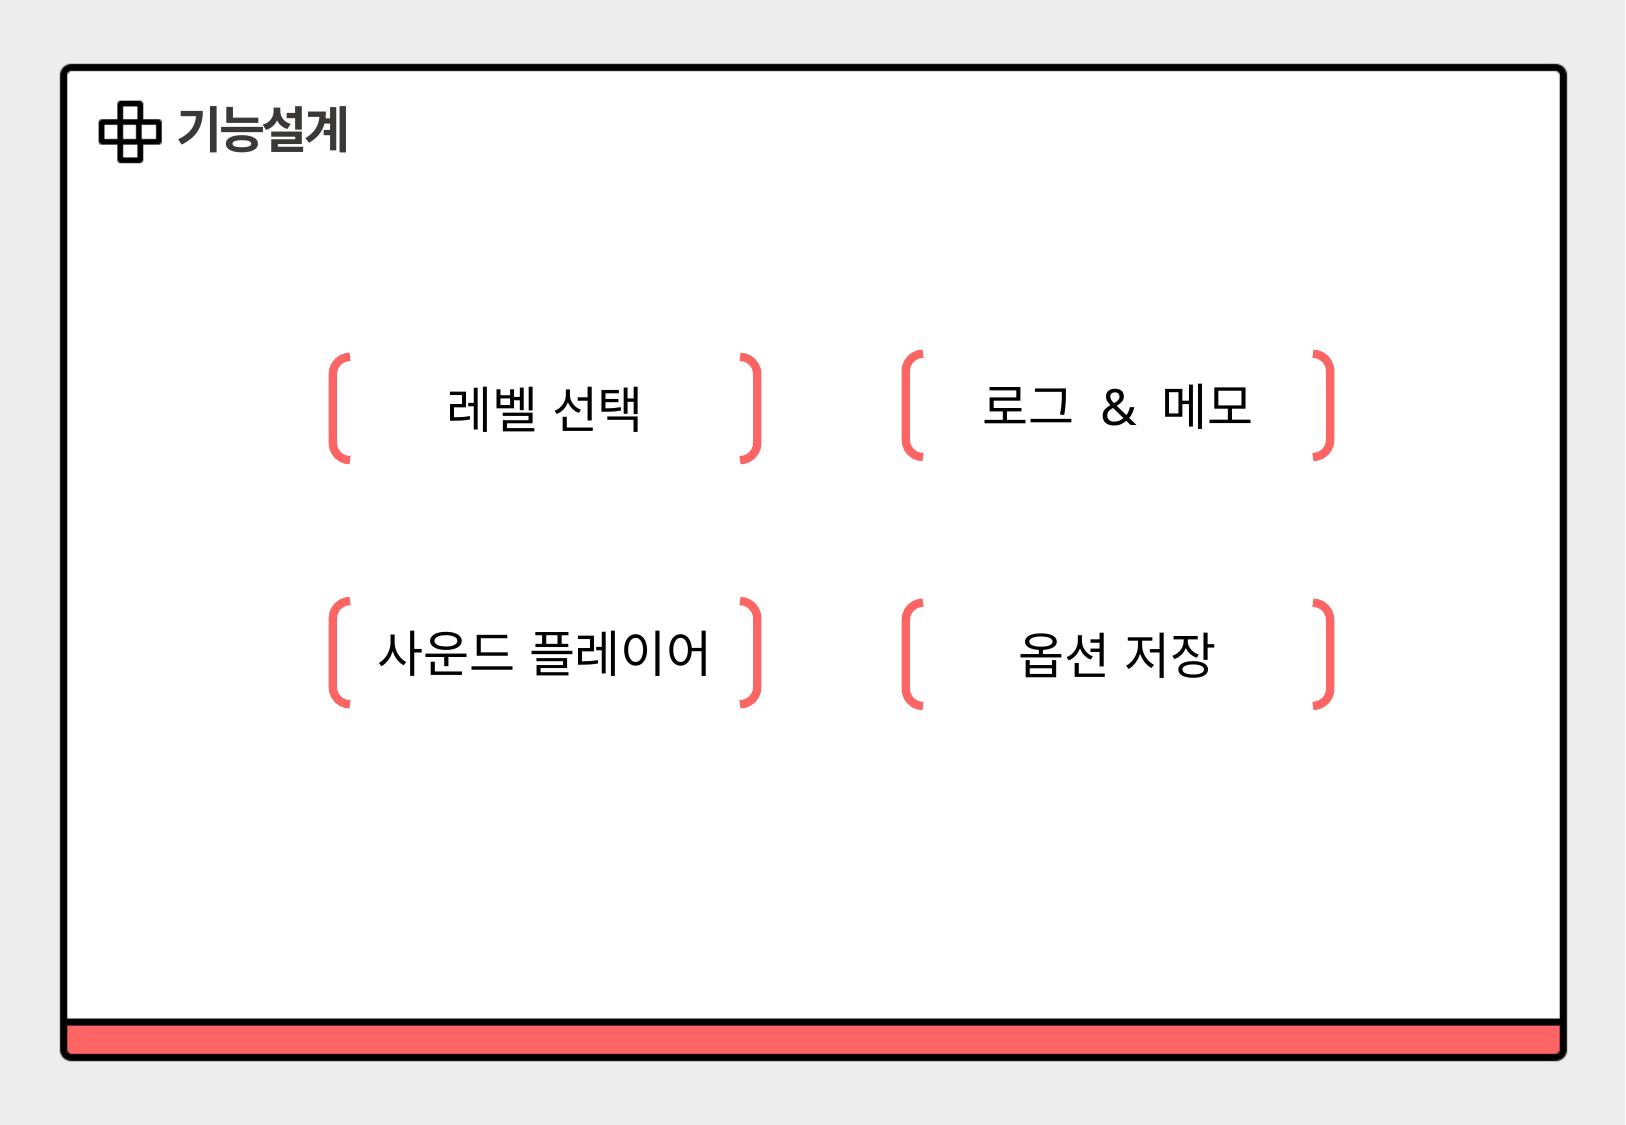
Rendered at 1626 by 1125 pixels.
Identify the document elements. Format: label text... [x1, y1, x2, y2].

text_box 사운드 플레이어 [332, 600, 758, 705]
picture [0, 0, 1626, 1125]
text_box 로그 & 메모 [905, 353, 1331, 458]
text_box 레벨 선택 [332, 356, 758, 461]
text_box 기능설계 [155, 90, 372, 166]
text_box 옵션 저장 [905, 602, 1331, 707]
